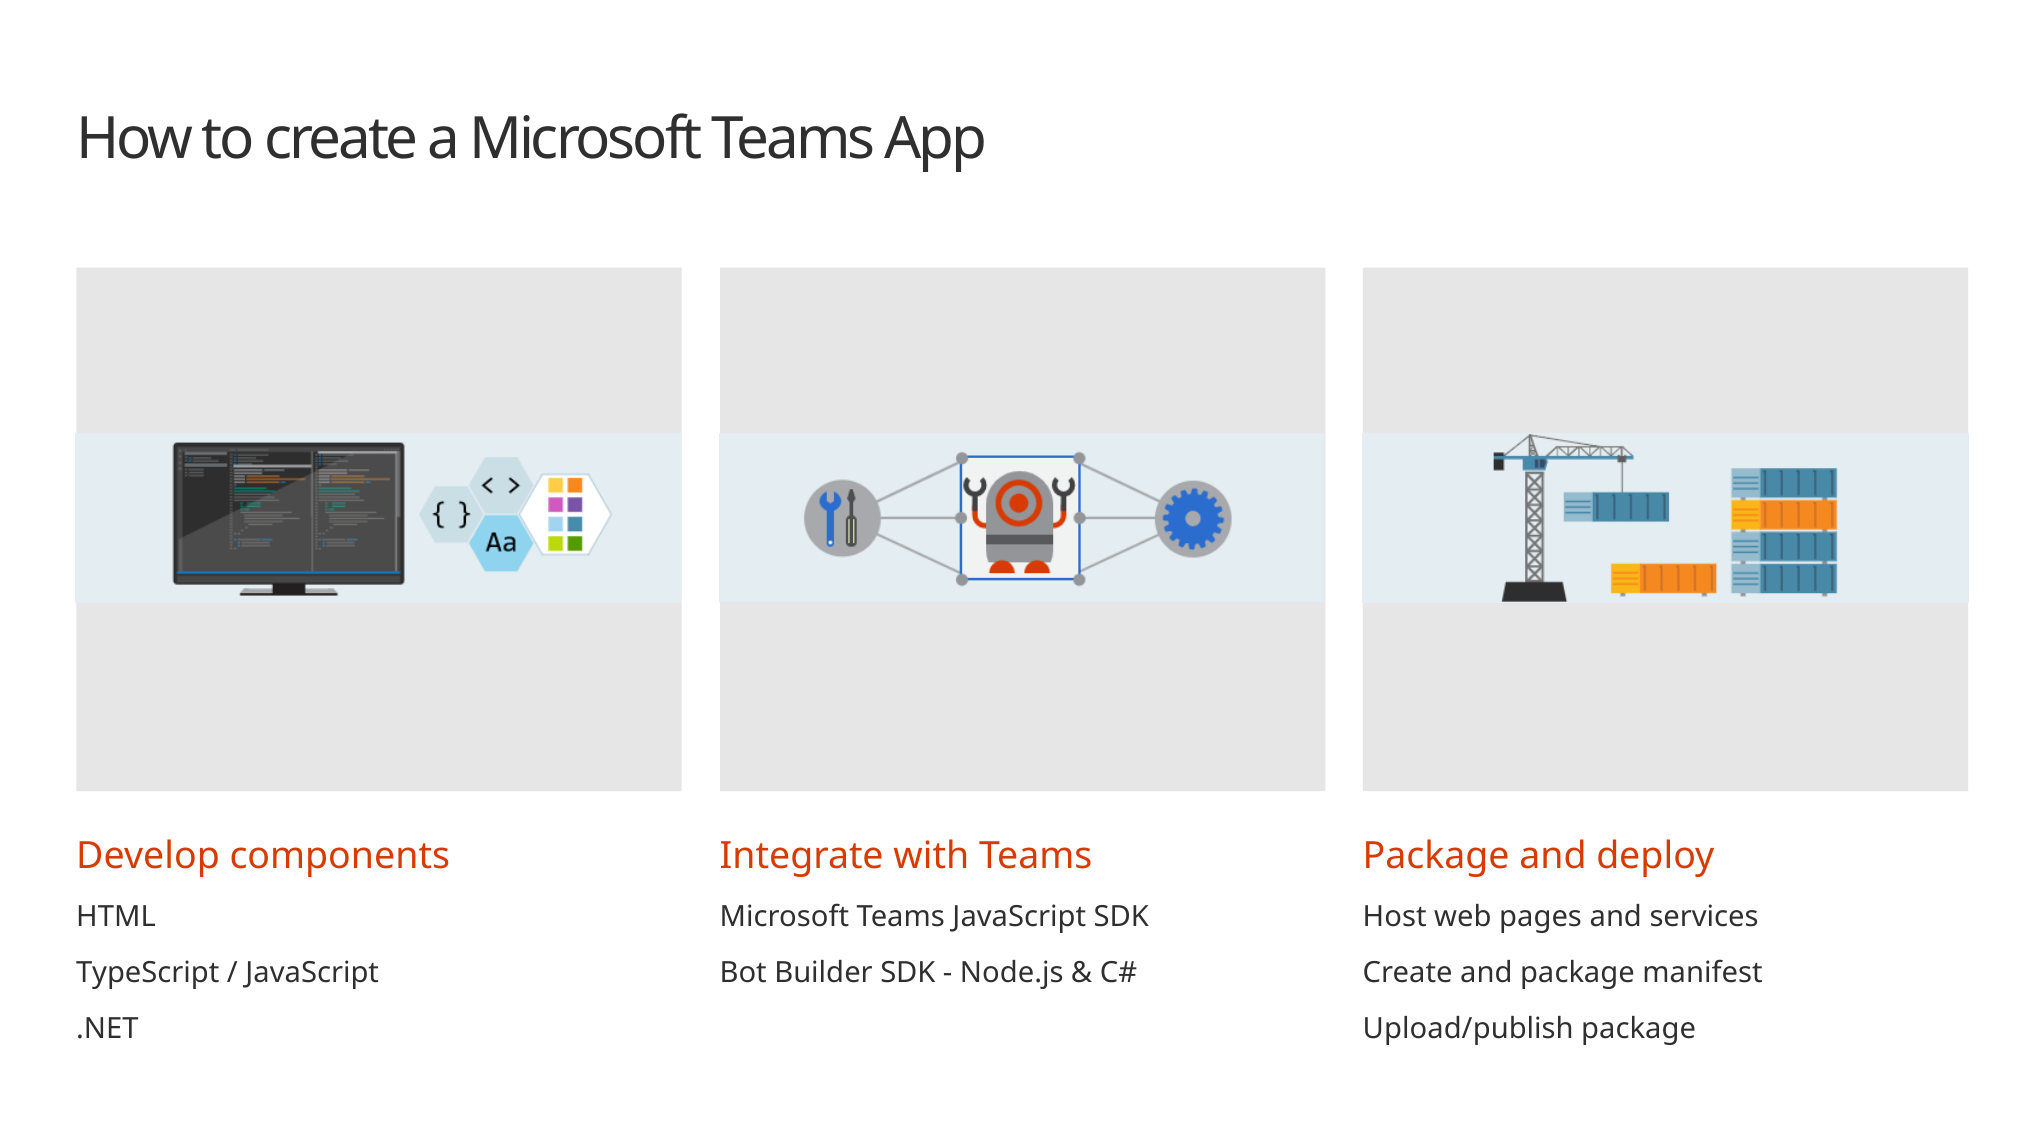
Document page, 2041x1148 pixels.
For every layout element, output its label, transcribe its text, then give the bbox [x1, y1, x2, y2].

picture [1362, 433, 1969, 603]
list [773, 433, 1264, 602]
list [75, 433, 682, 603]
title How to create a Microsoft Teams App [76, 103, 1969, 172]
list Integrate with Teams Microsoft Teams JavaScript SDK Bot Builder SDK - Node.js & C# [719, 838, 1330, 990]
list Develop components HTML TypeScript / JavaScript .NET [76, 838, 682, 1047]
text_box [718, 433, 1325, 603]
list Package and deploy Host web pages and services Create and package manifest Upload/publish package [1362, 838, 1969, 1047]
